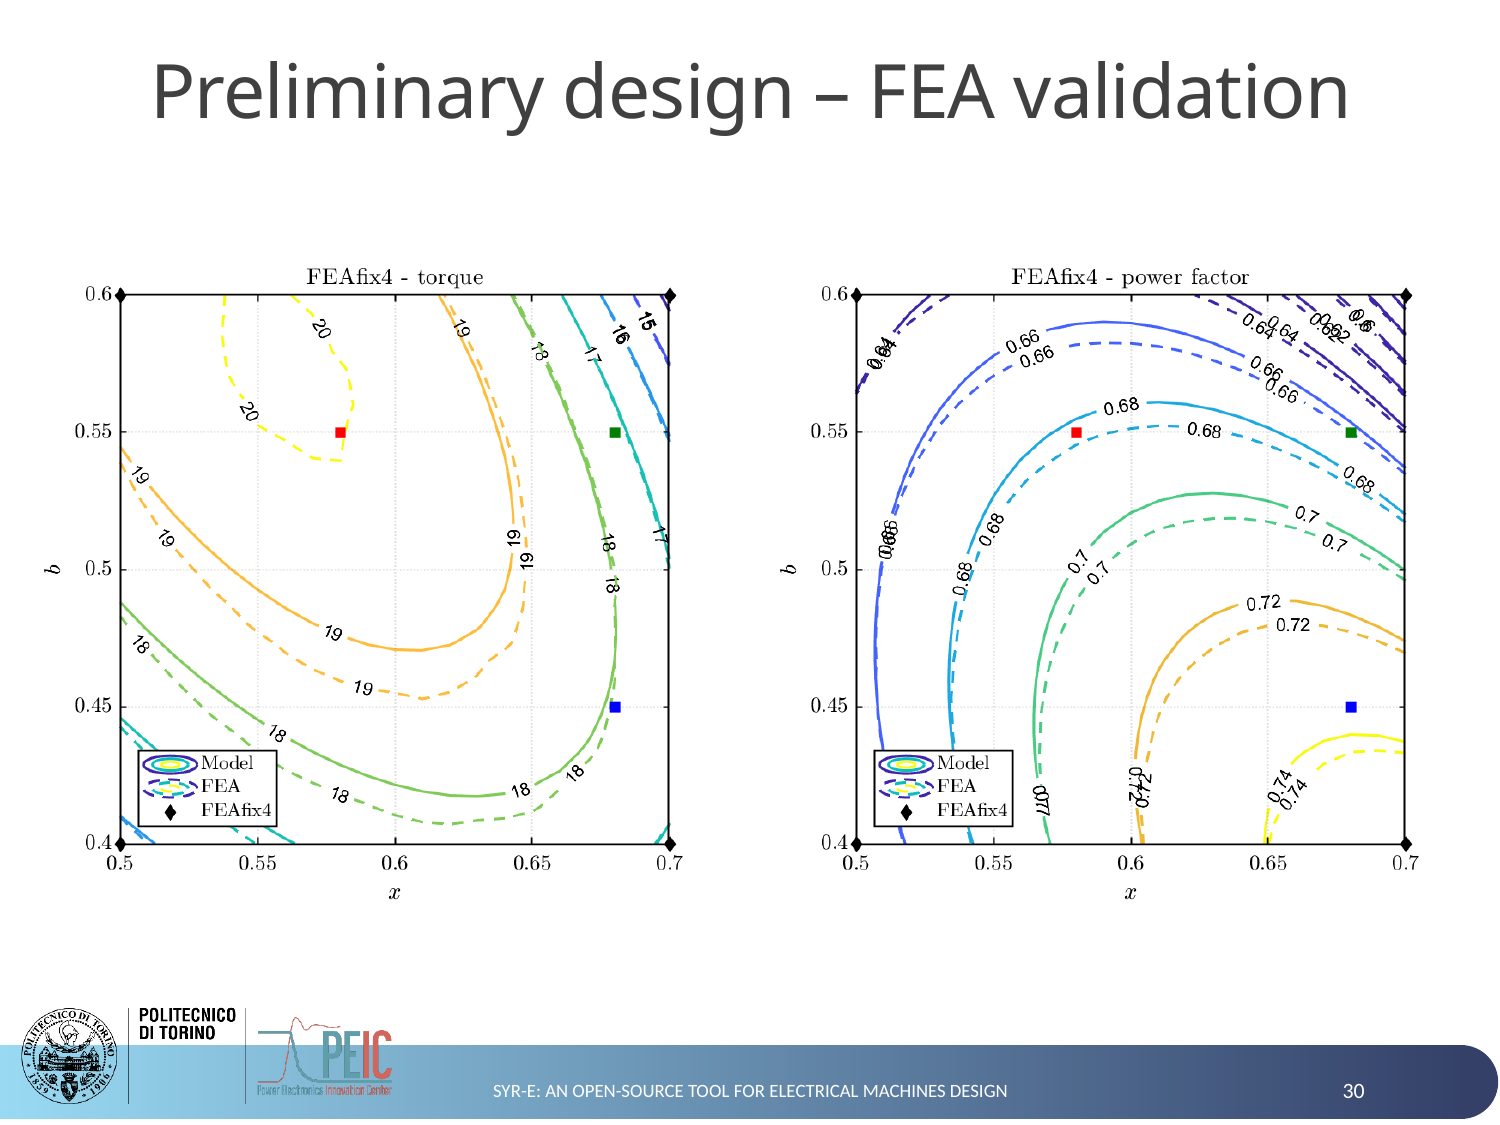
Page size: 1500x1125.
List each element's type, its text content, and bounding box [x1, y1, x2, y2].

title Preliminary design – FEA validation [135, 47, 1373, 142]
picture [26, 226, 737, 937]
slide_number 30 [1218, 1059, 1380, 1120]
picture [763, 226, 1473, 937]
footer SyR-e: an Open-Source tool for Electrical Machines Design [453, 1059, 1047, 1120]
picture [0, 986, 415, 1125]
